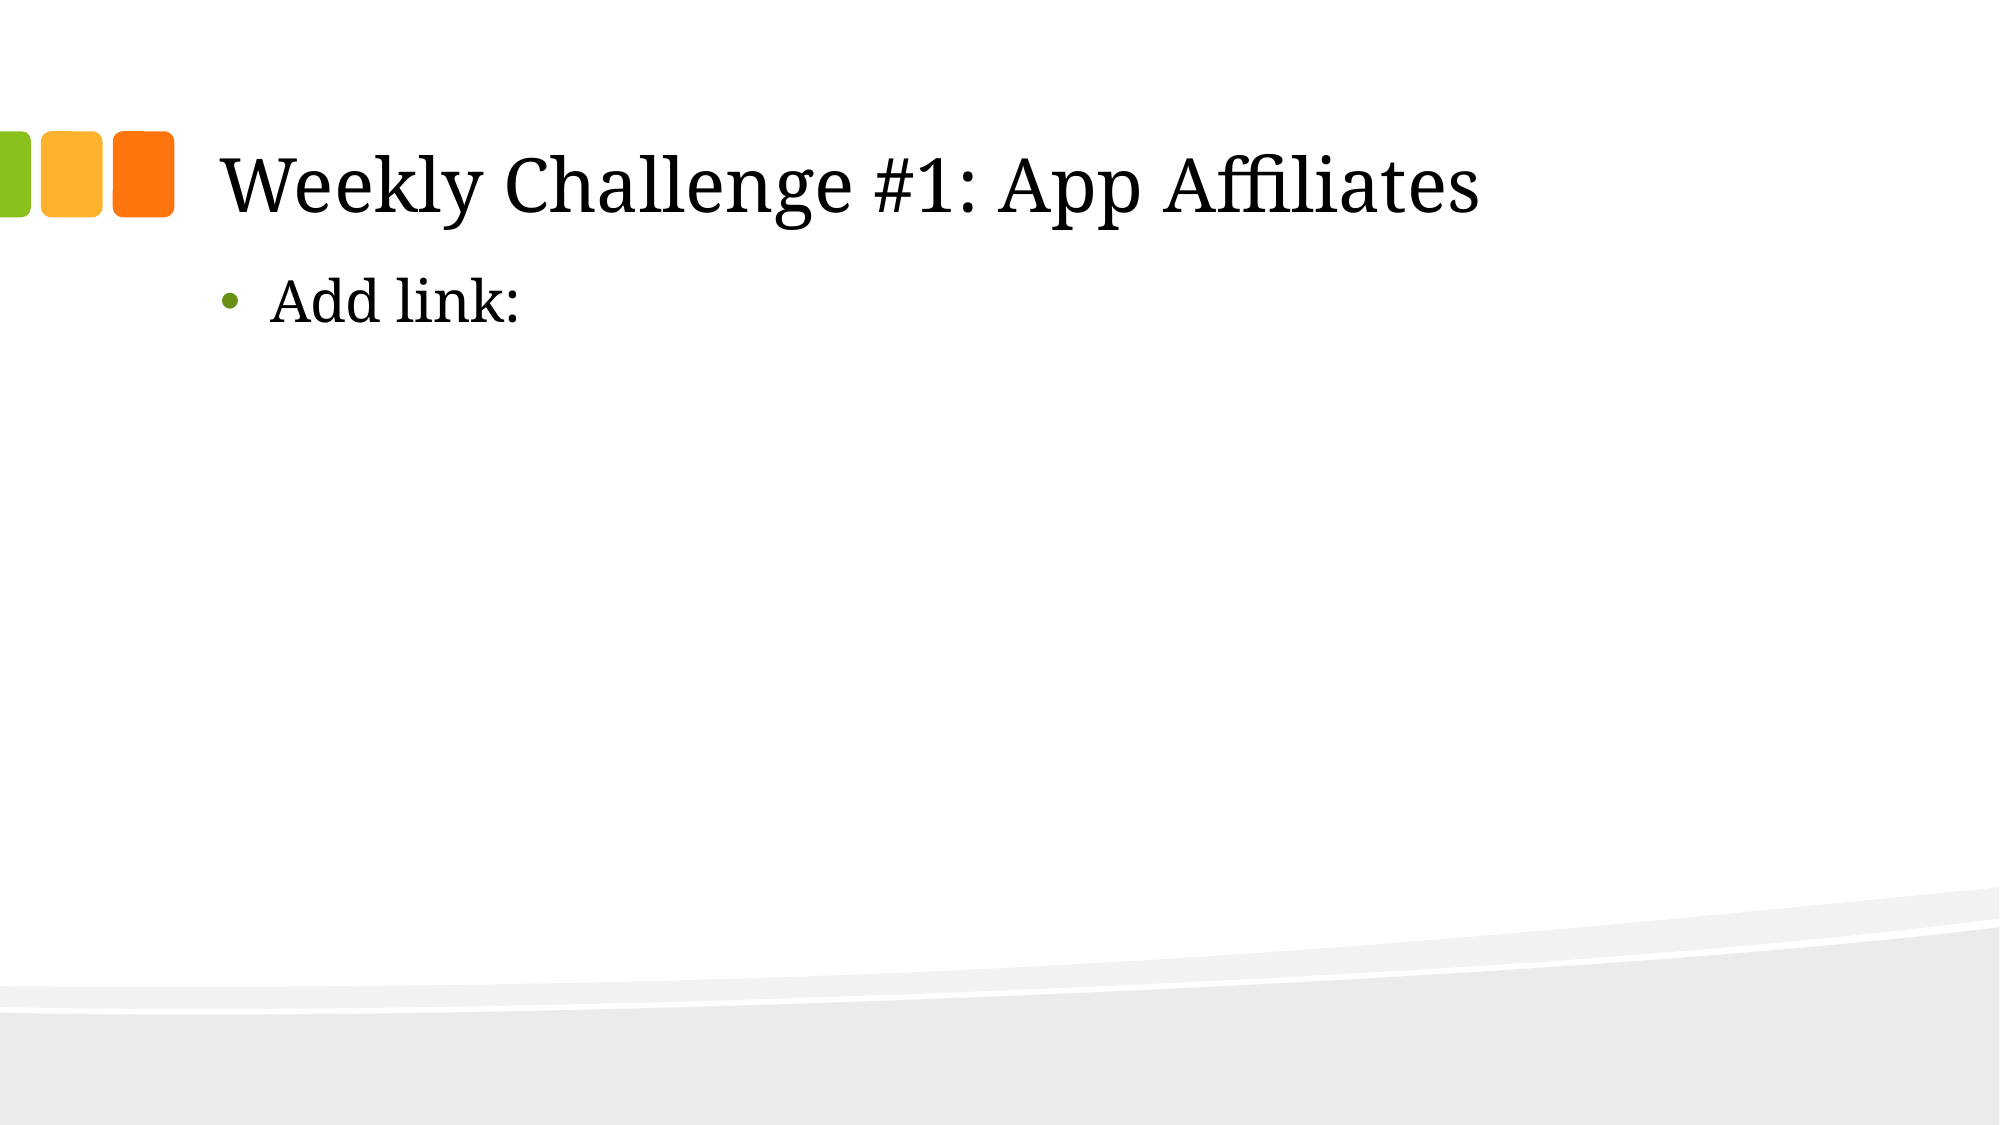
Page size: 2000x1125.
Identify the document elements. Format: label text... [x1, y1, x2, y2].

title Weekly Challenge #1: App Affiliates [199, 24, 1800, 238]
list Add link: [199, 262, 1800, 1013]
